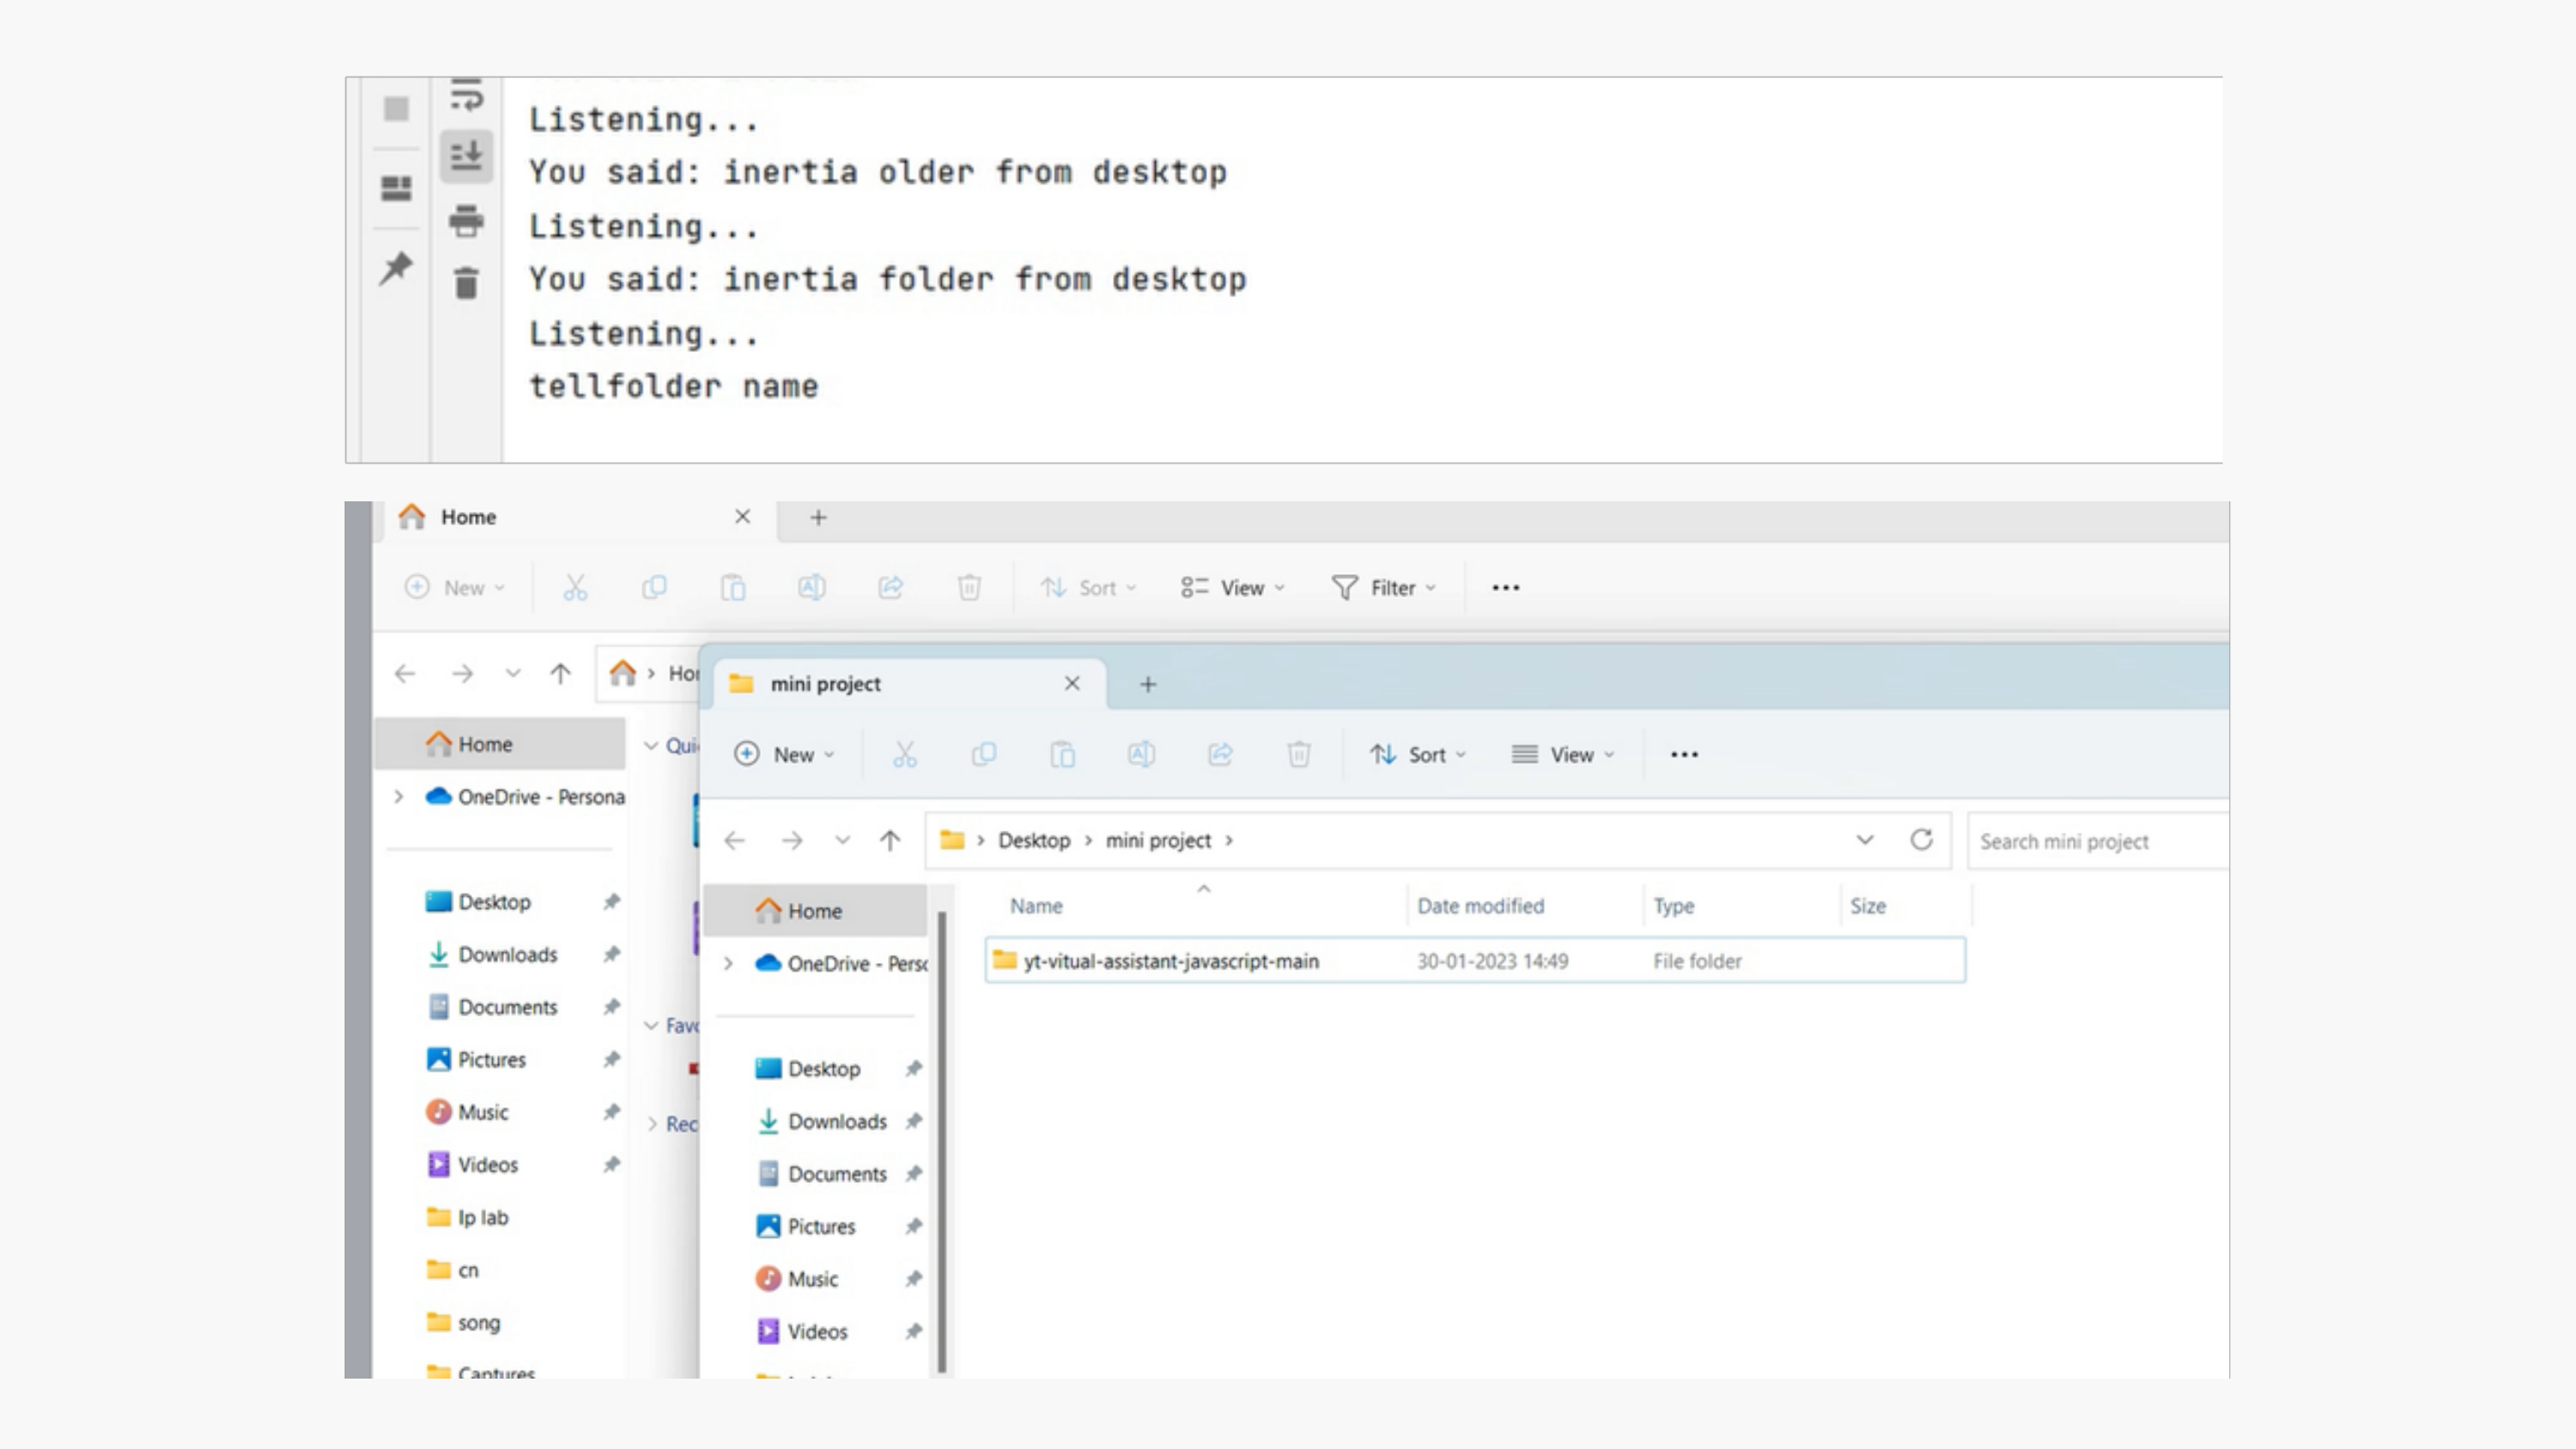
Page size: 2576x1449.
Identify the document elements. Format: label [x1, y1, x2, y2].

picture [342, 500, 2234, 1379]
picture [342, 74, 2223, 468]
